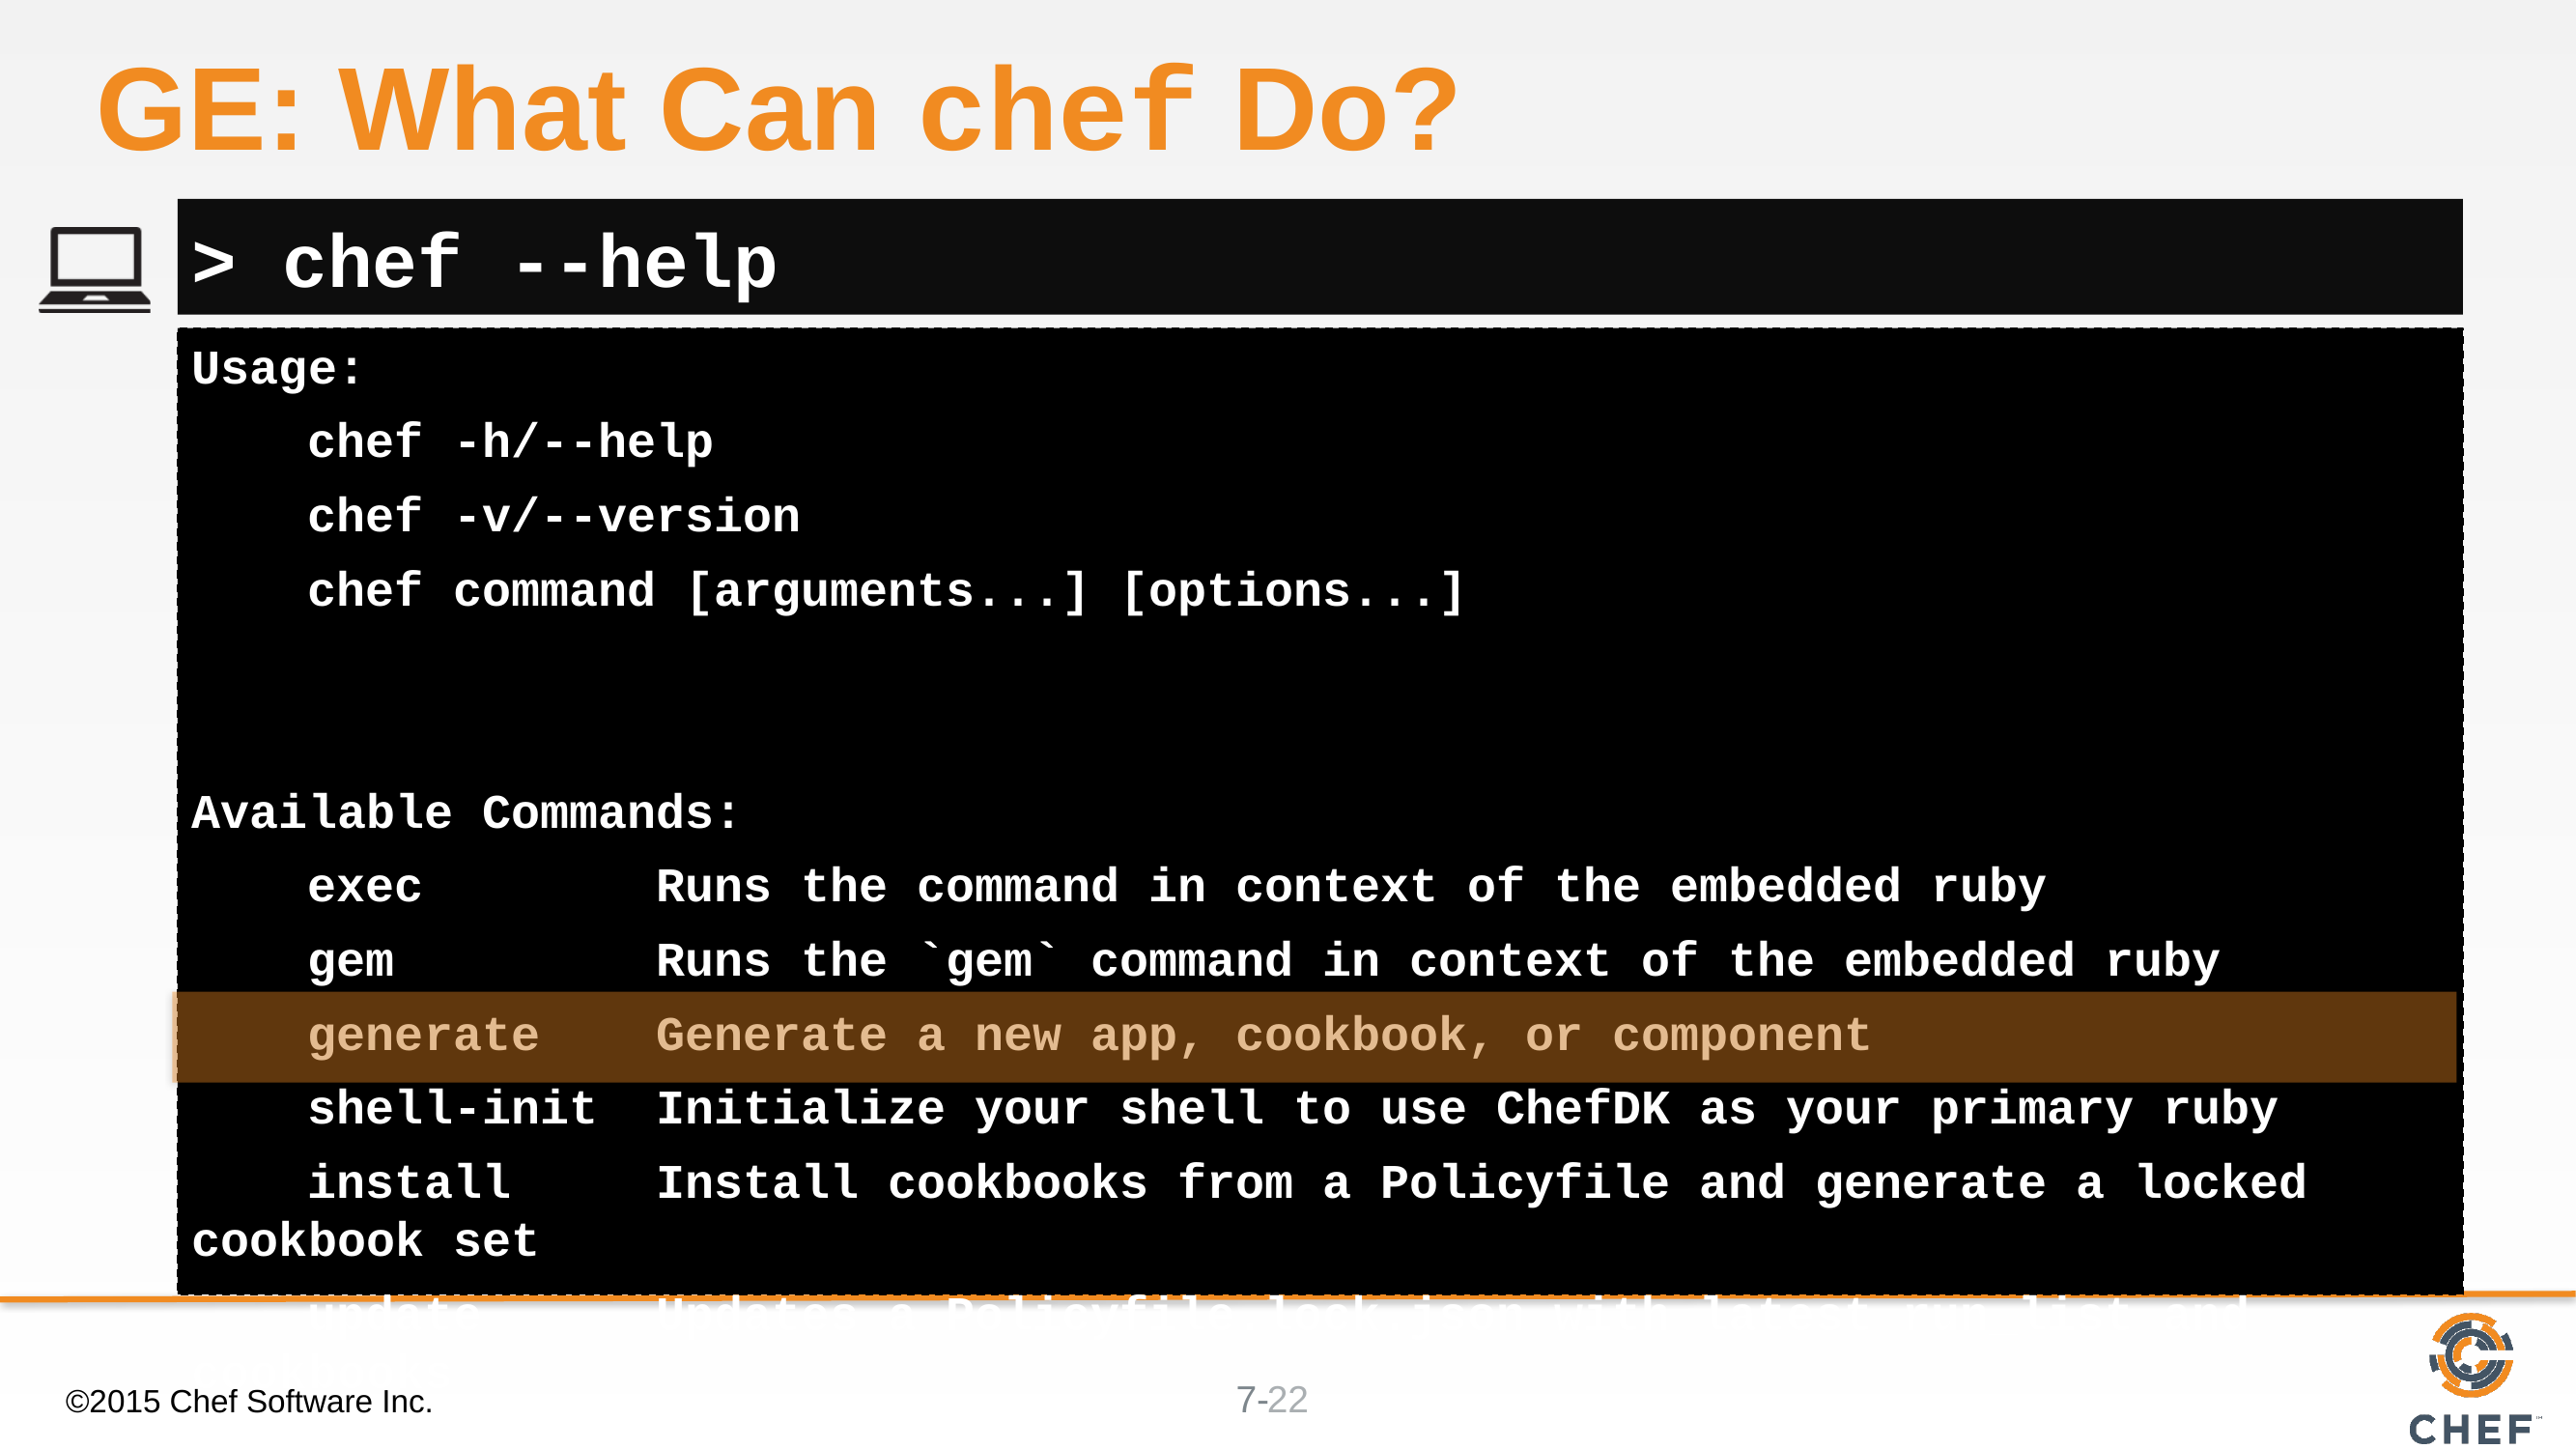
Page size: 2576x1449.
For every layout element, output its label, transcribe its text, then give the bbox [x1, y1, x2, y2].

title GE: What Can chef Do? [96, 48, 2463, 180]
list Usage: chef -h/--help chef -v/--version chef command [arguments...] [options...] Available Commands: exec Runs the command in context of the embedded ruby gem Runs the `gem` command in context of the embedded ruby generate Generate a new app, cookbook, or component shell-init Initialize your shell to use ChefDK as your primary ruby install Install cookbooks from a Policyfile and generate a locked cookbook set update Updates a Policyfile.lock.json with latest run_list and cookbooks [177, 1088, 2464, 1295]
slide_number 22 [998, 1359, 1578, 1437]
picture [2399, 1297, 2550, 1449]
text_box [172, 991, 2457, 1083]
list > chef --help [177, 198, 2463, 315]
list Usage: chef -h/--help chef -v/--version chef command [arguments...] [options...] Available Commands: exec Runs the command in context of the embedded ruby gem Runs the `gem` command in context of the embedded ruby generate Generate a new app, cookbook, or component shell-init Initialize your shell to use ChefDK as your primary ruby install Install cookbooks from a Policyfile and generate a locked cookbook set update Updates a Policyfile.lock.json with latest run_list and cookbooks [177, 327, 2464, 998]
footer ©2015 Chef Software Inc. [51, 1359, 952, 1440]
